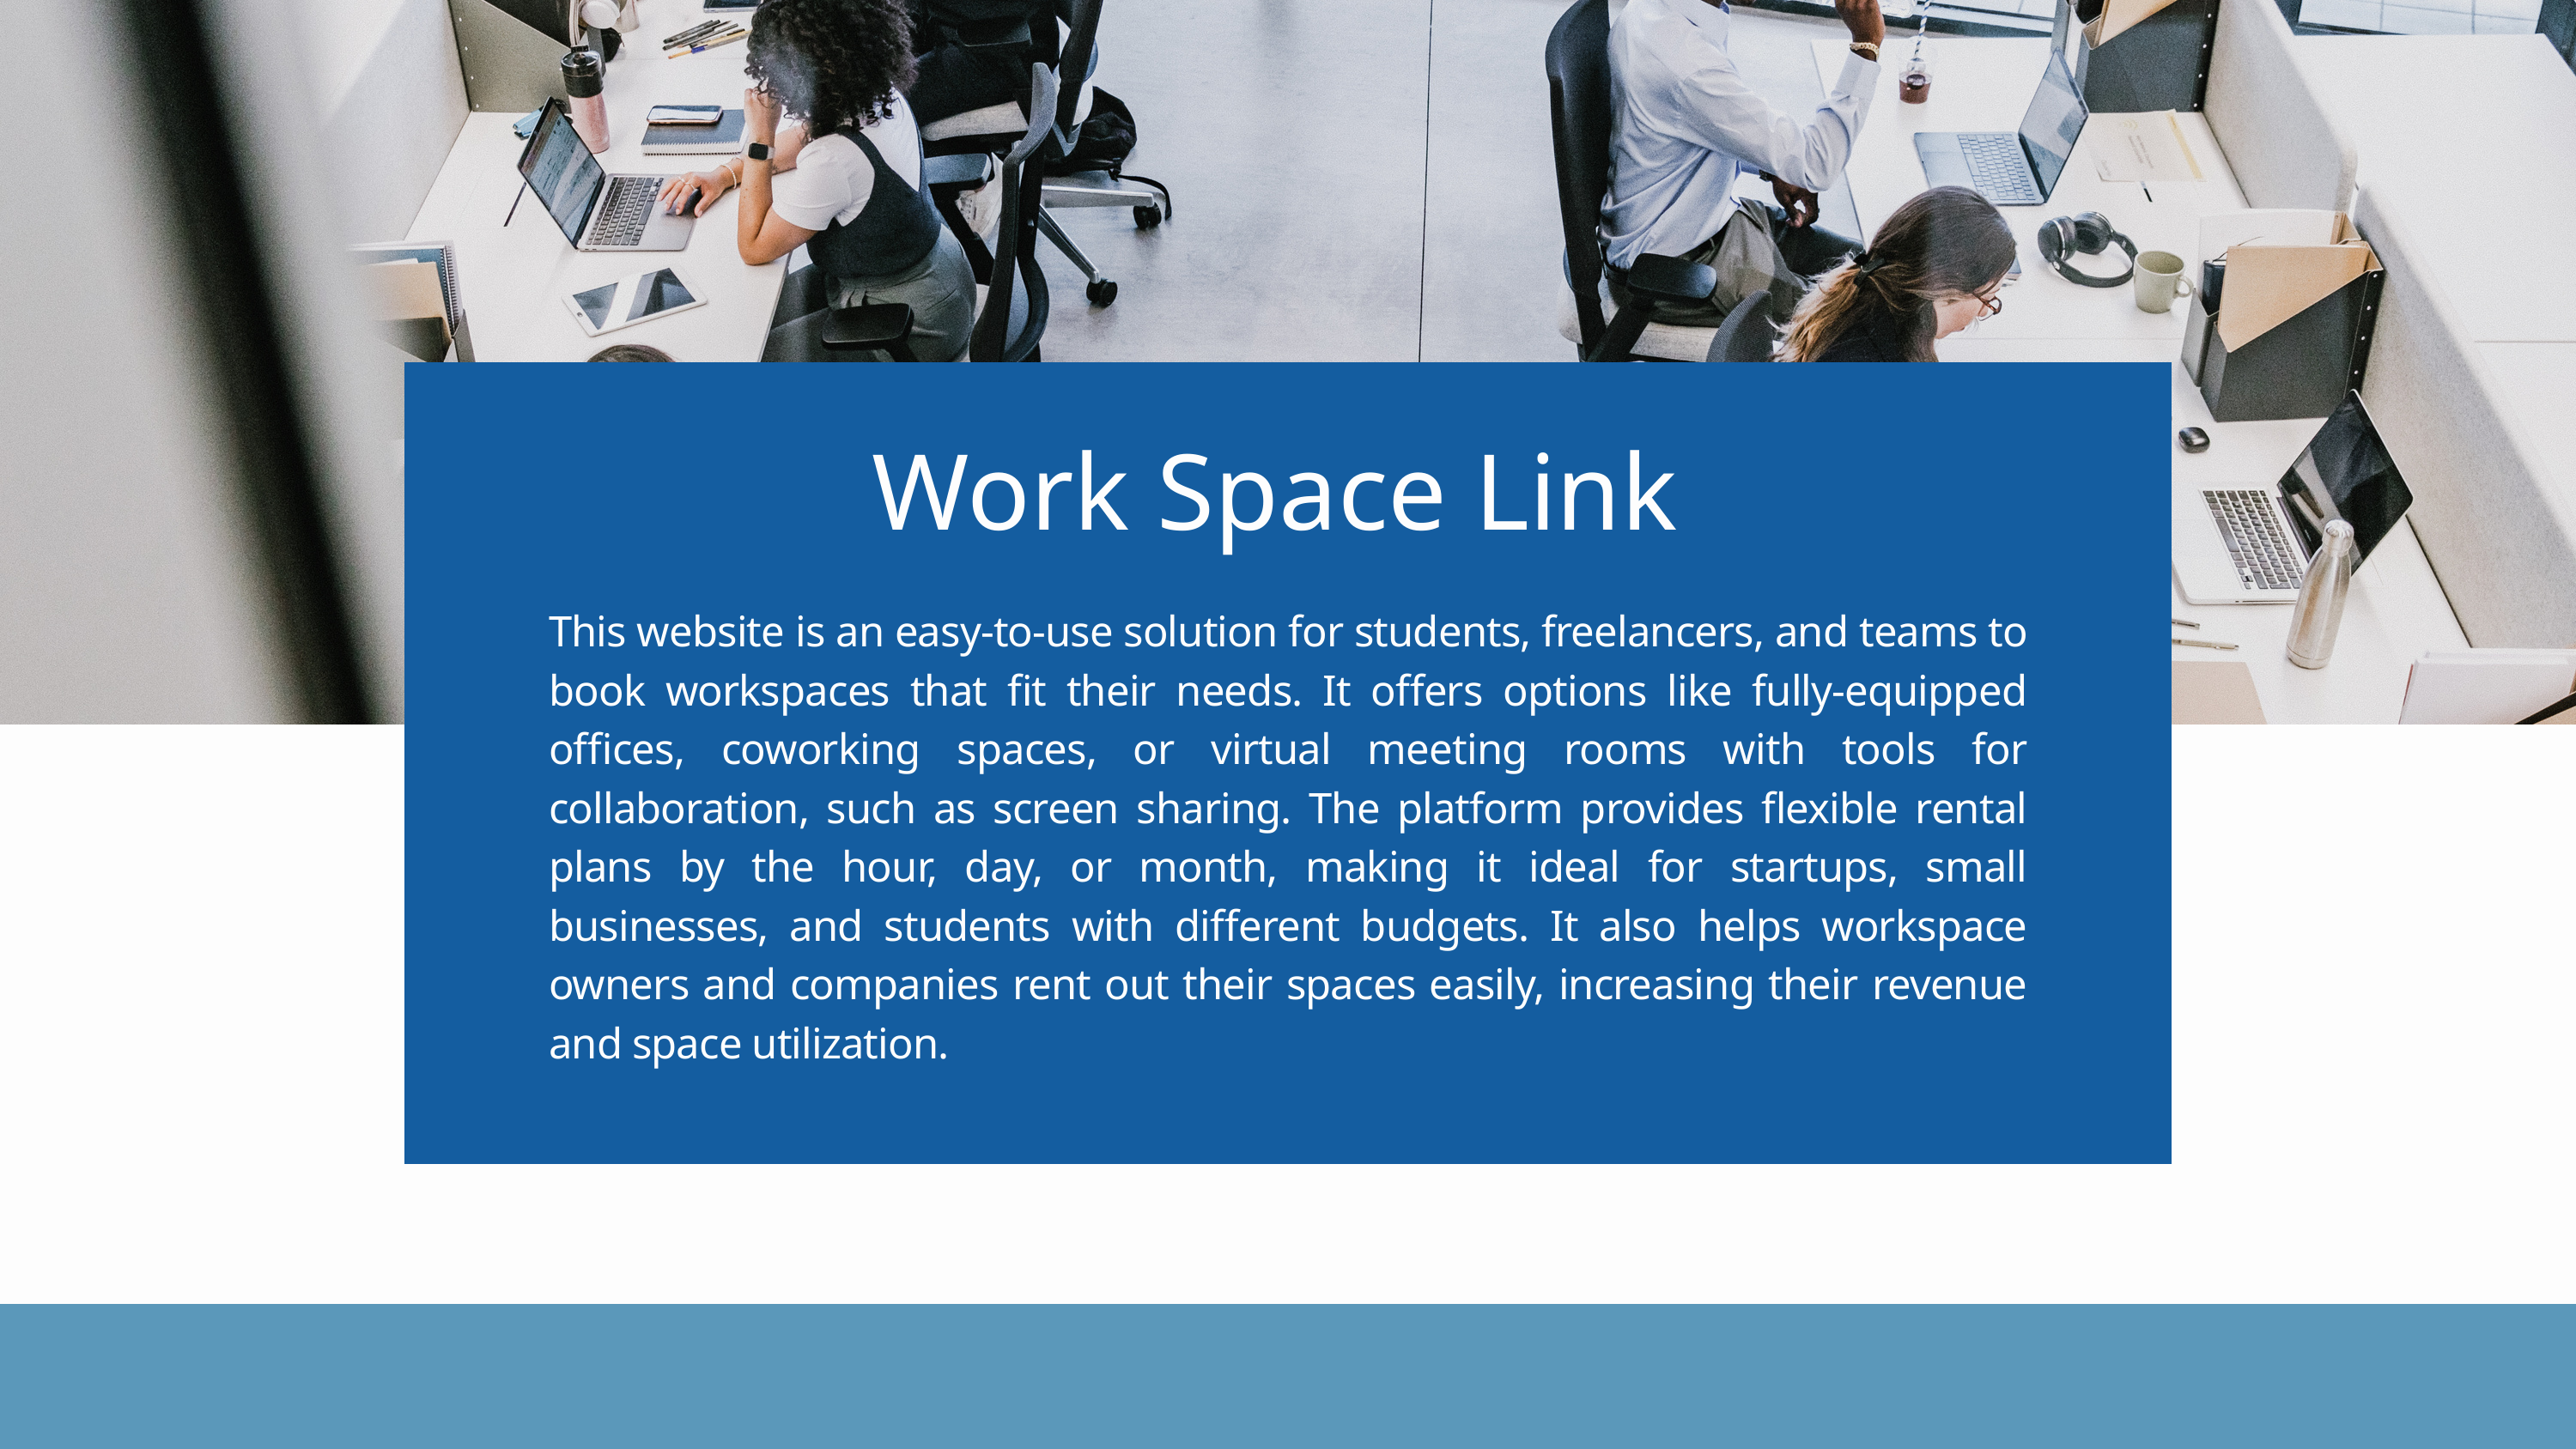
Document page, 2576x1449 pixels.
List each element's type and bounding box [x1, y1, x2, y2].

text_box [0, 0, 2576, 724]
text_box [404, 361, 2172, 1164]
text_box [0, 1303, 2576, 1449]
